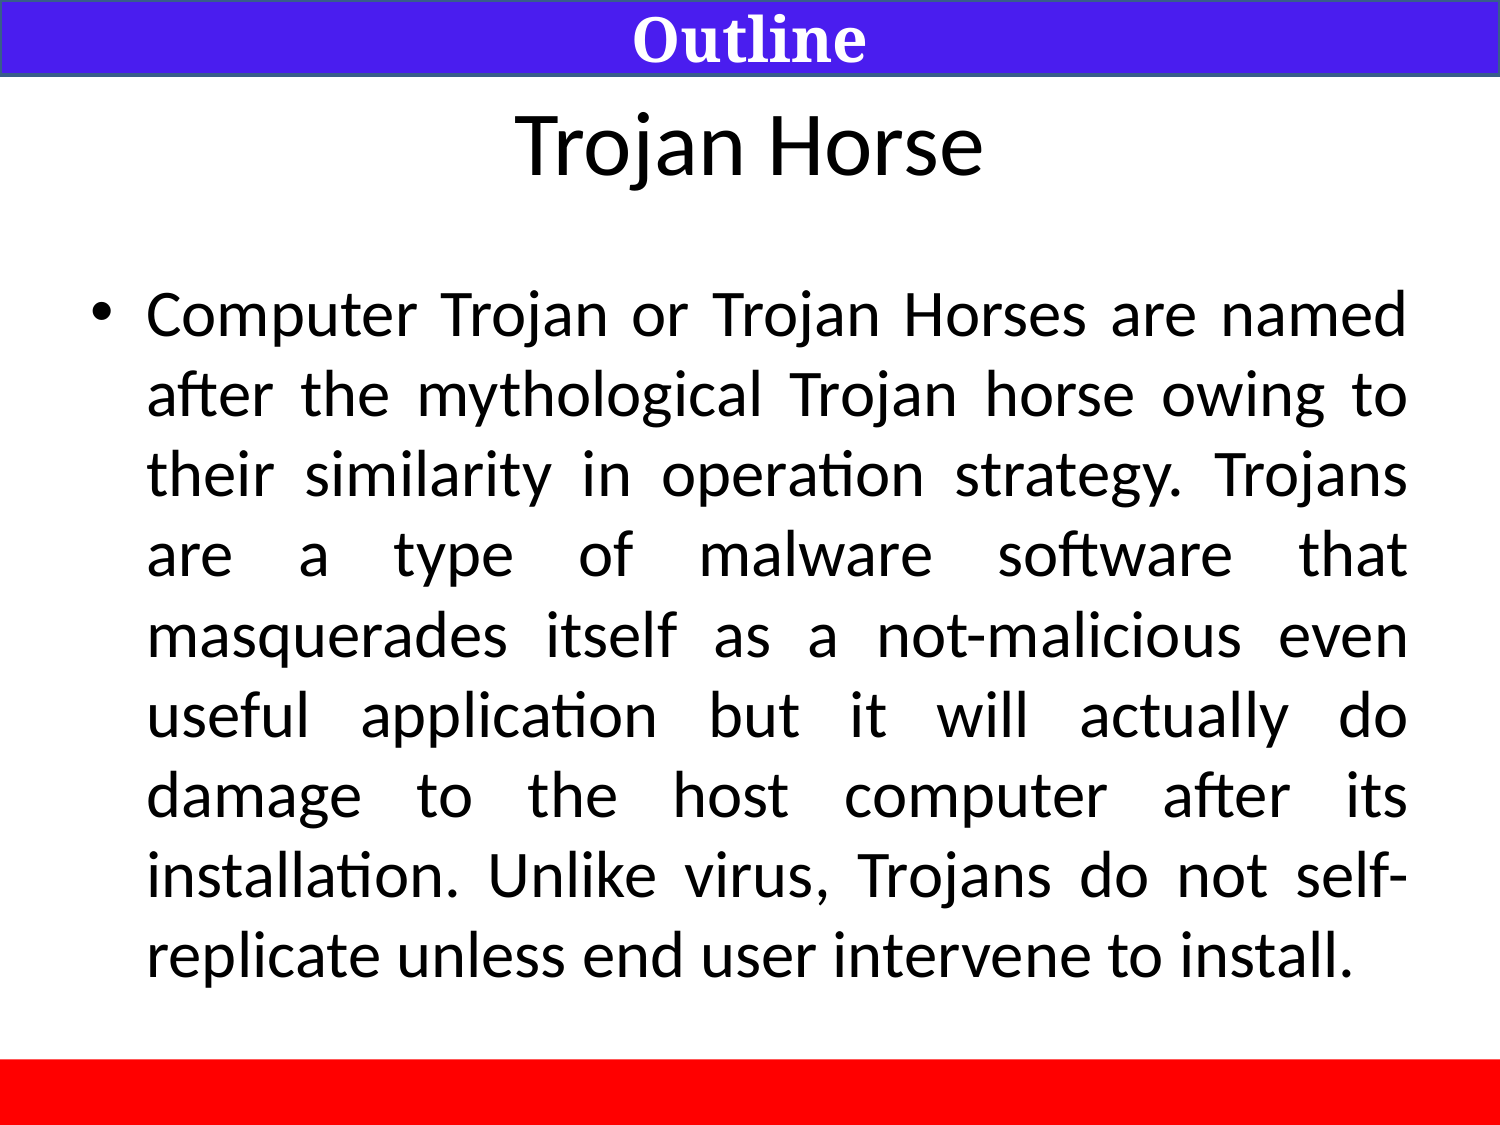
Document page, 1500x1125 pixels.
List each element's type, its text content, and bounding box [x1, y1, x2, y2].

title Trojan Horse [75, 75, 1425, 233]
list Computer Trojan or Trojan Horses are named after the mythological Trojan horse owing to their similarity in operation strategy. Trojans are a type of malware software that masquerades itself as a not-malicious even useful application but it will actually do damage to the host computer after its installation. Unlike virus, Trojans do not self-replicate unless end user intervene to install. [75, 262, 1425, 1005]
text_box [0, 1059, 1500, 1125]
text_box Outline [0, 0, 1500, 75]
